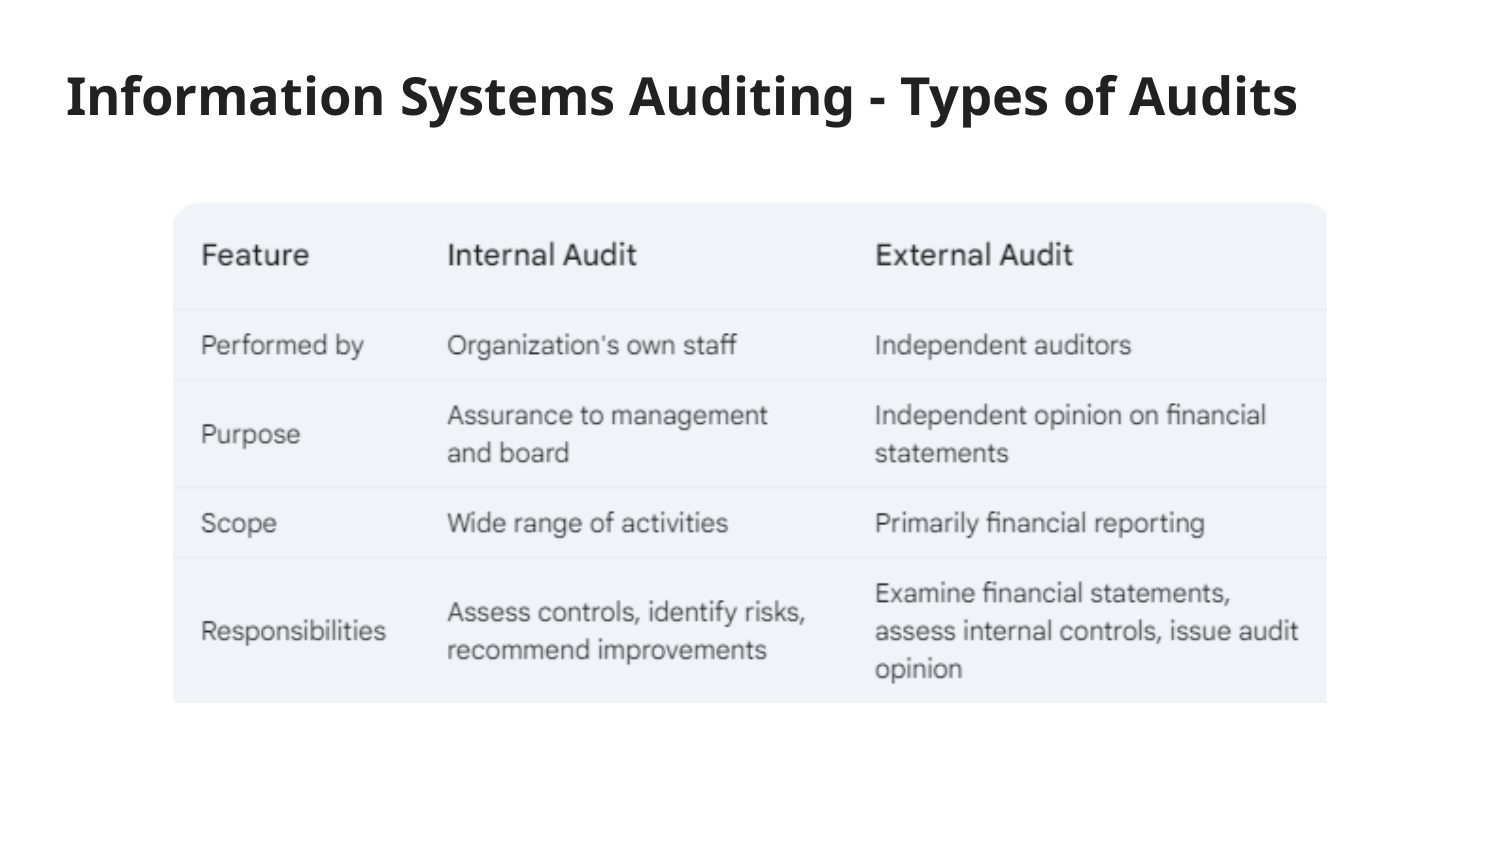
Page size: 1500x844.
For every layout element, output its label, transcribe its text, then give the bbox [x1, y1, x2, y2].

picture [173, 190, 1327, 703]
title Information Systems Auditing - Types of Audits [51, 48, 1449, 180]
